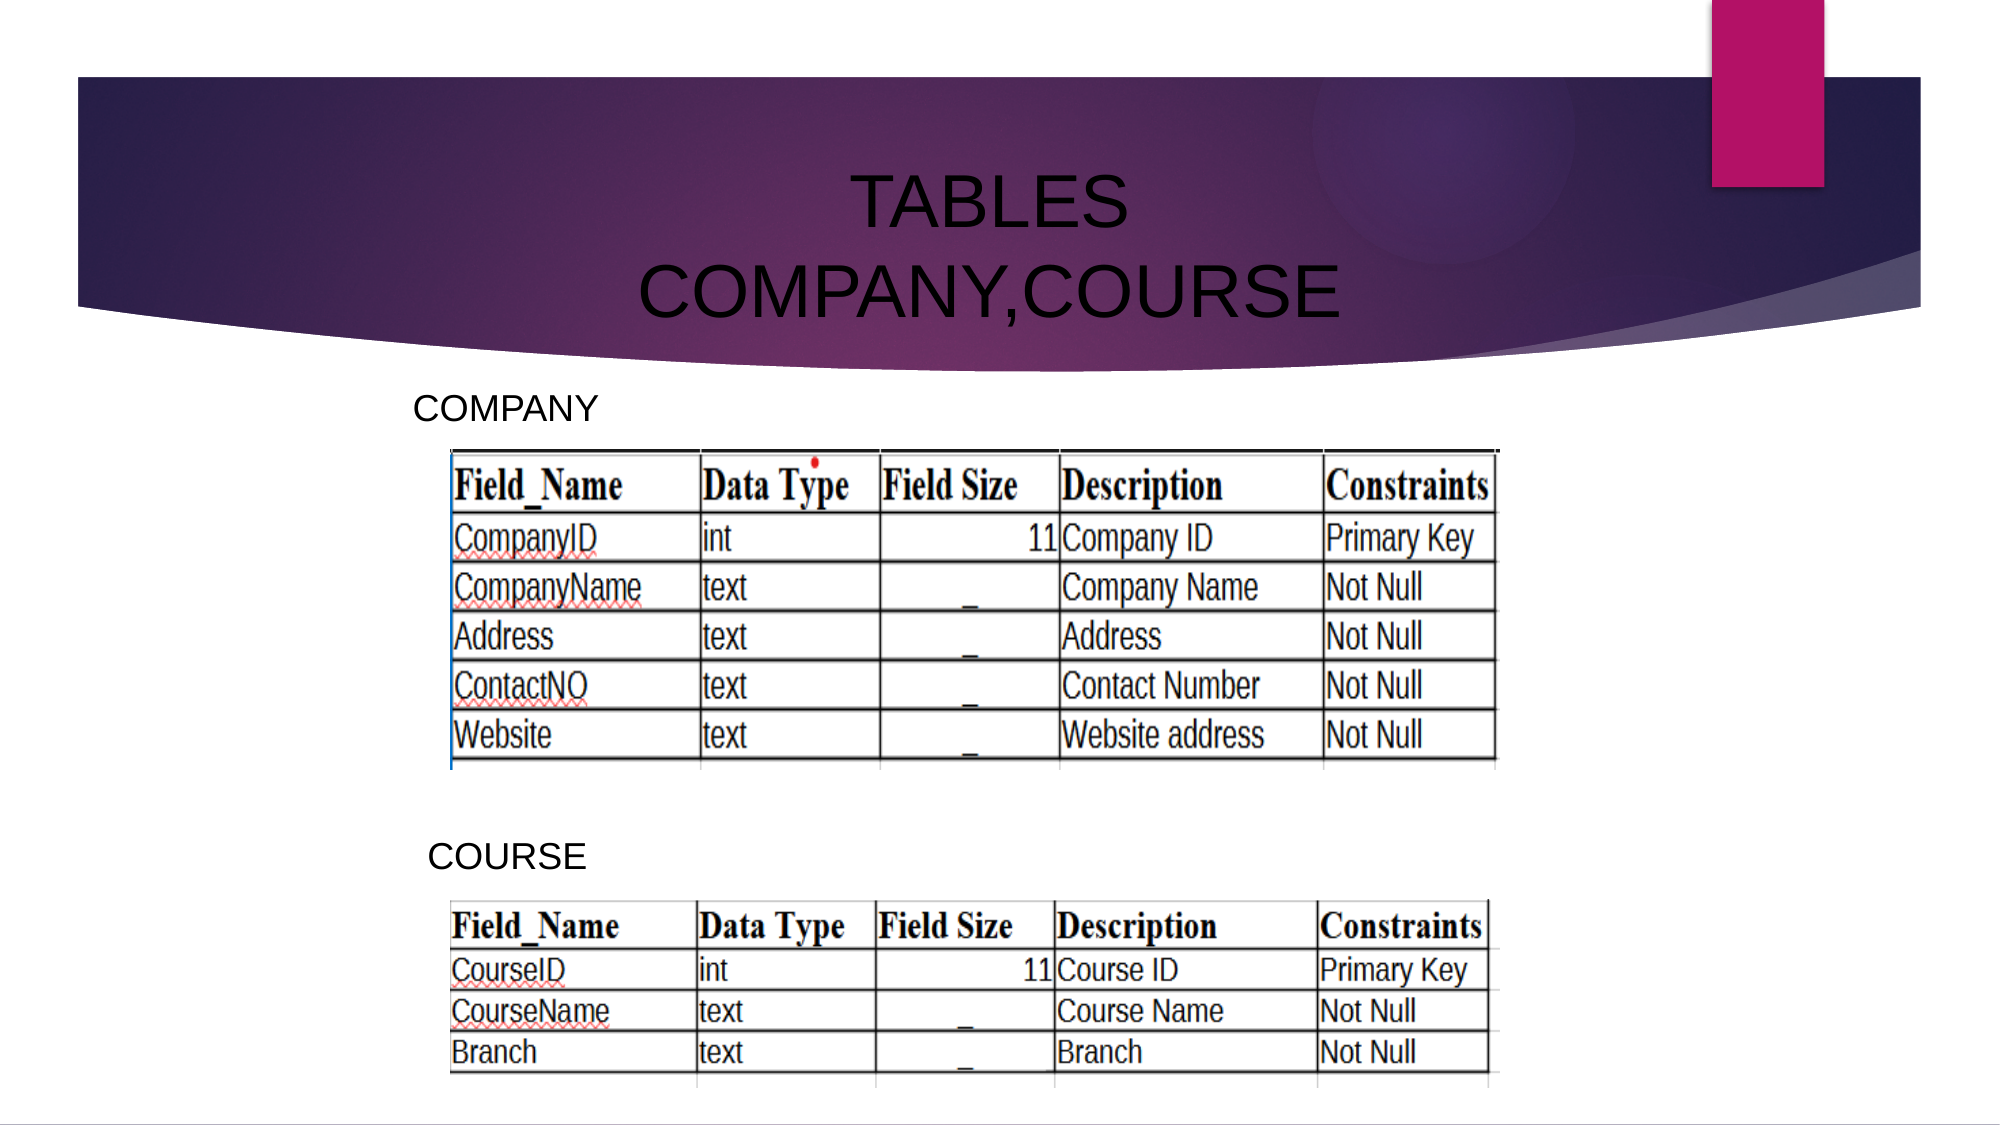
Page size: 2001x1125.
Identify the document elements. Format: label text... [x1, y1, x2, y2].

text_box COURSE [412, 825, 675, 938]
text_box COMPANY [397, 376, 698, 452]
picture [449, 899, 1501, 1088]
picture [79, 78, 1920, 371]
title TABLES COMPANY,COURSE [450, 184, 1531, 300]
picture [449, 449, 1501, 770]
